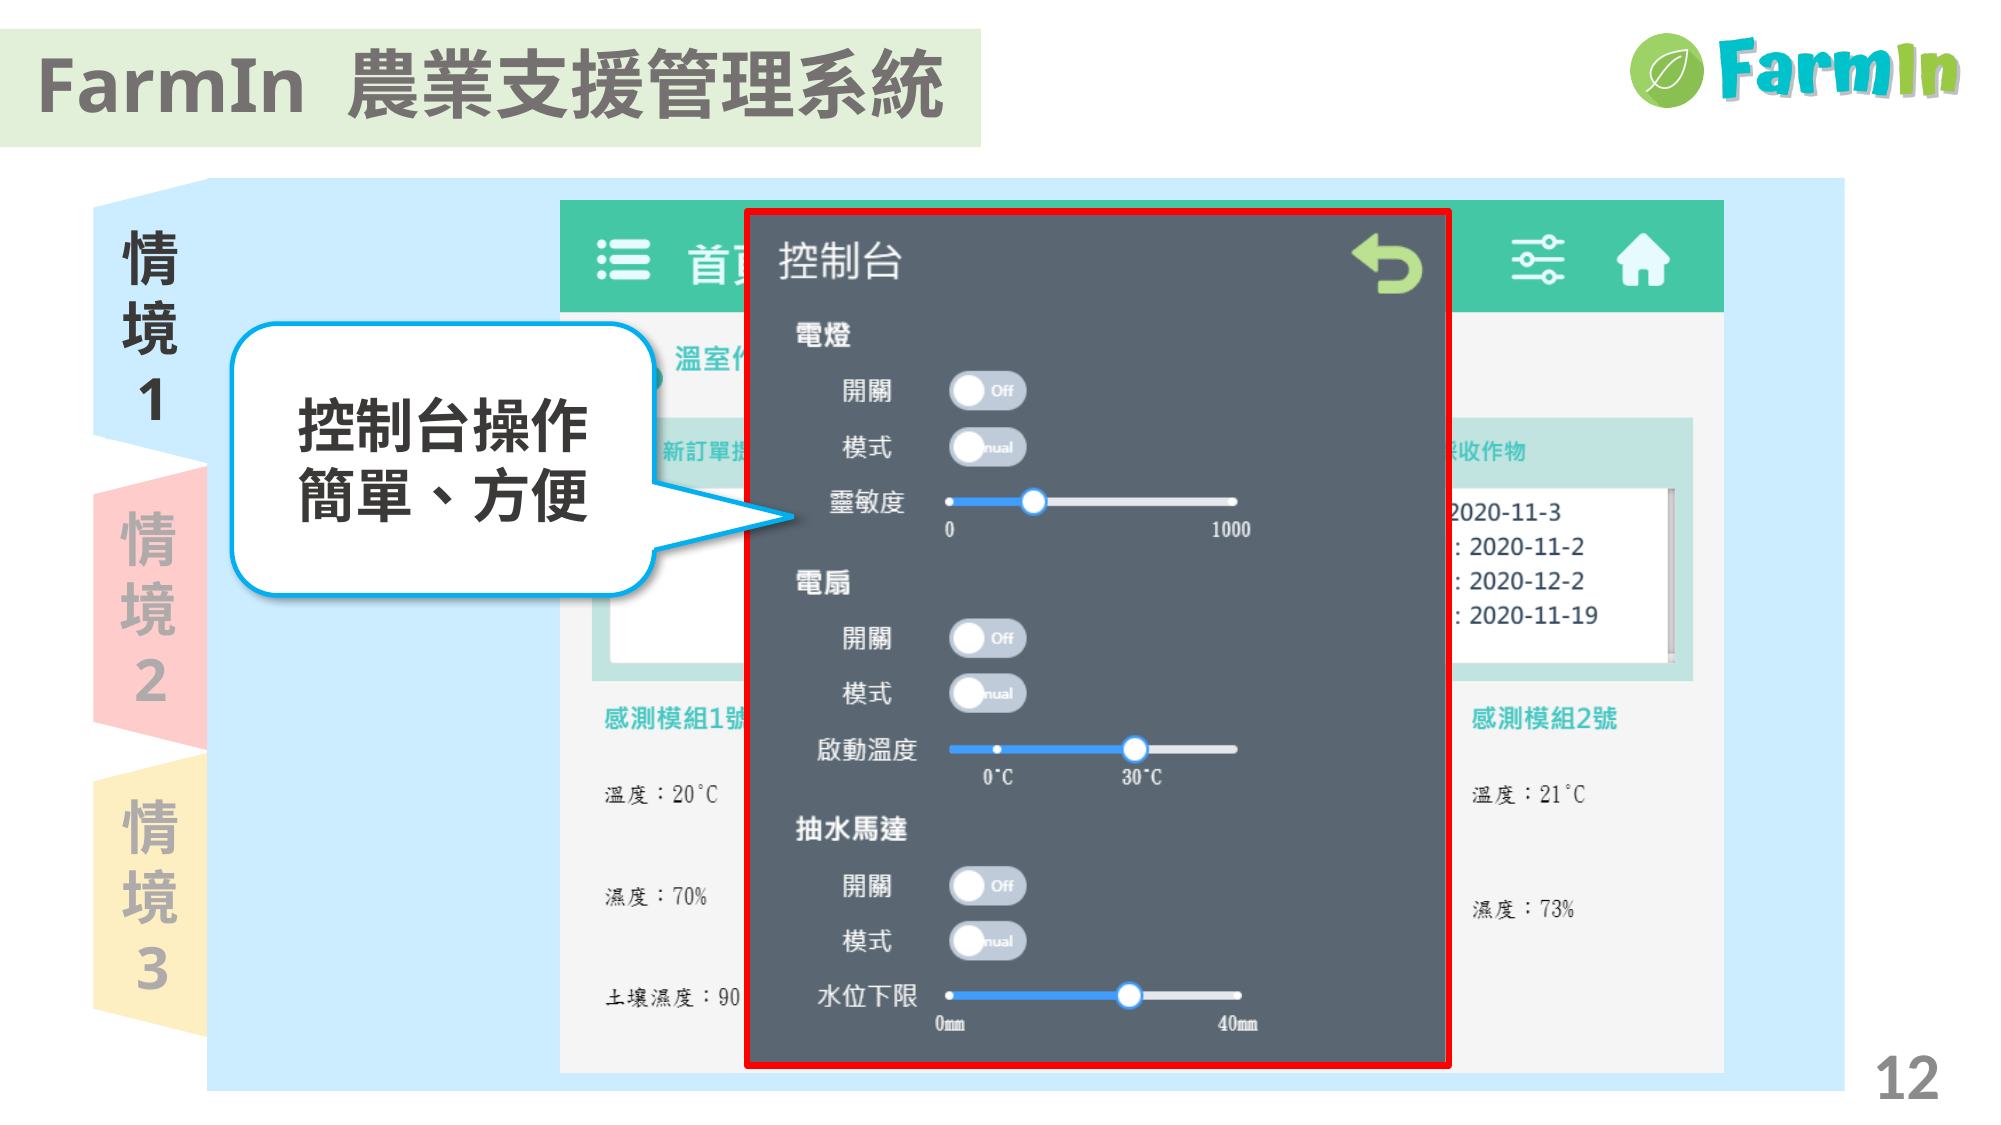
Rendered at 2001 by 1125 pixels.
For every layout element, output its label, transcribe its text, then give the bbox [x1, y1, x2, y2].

text_box FarmIn 農業支援管理系統 [0, 28, 981, 148]
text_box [93, 179, 208, 464]
text_box 控制台操作 簡單、方便 [230, 322, 560, 597]
text_box [1724, 231, 1846, 1042]
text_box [93, 752, 208, 1038]
text_box [206, 177, 1630, 1092]
picture [560, 200, 1724, 1073]
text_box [93, 465, 208, 751]
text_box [1630, 0, 2000, 231]
slide_number 12 [1505, 1042, 1956, 1103]
picture [560, 327, 780, 592]
